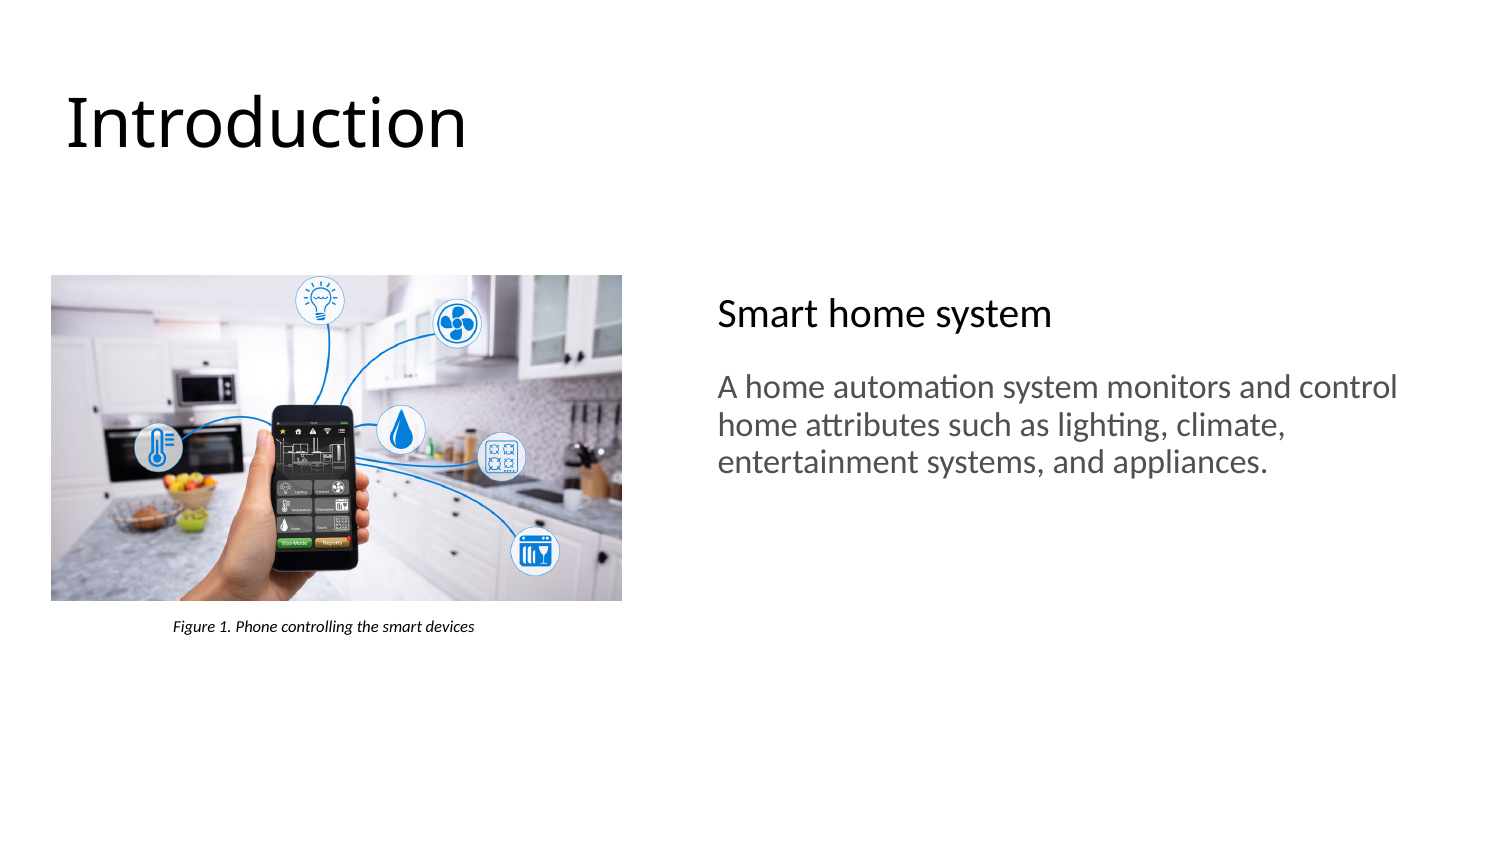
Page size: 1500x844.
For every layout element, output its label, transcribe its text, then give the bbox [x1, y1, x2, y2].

list Smart home system A home automation system monitors and control home attributes such as lighting, climate, entertainment systems, and appliances. [702, 276, 1449, 750]
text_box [51, 275, 622, 636]
title Introduction [51, 72, 1449, 167]
